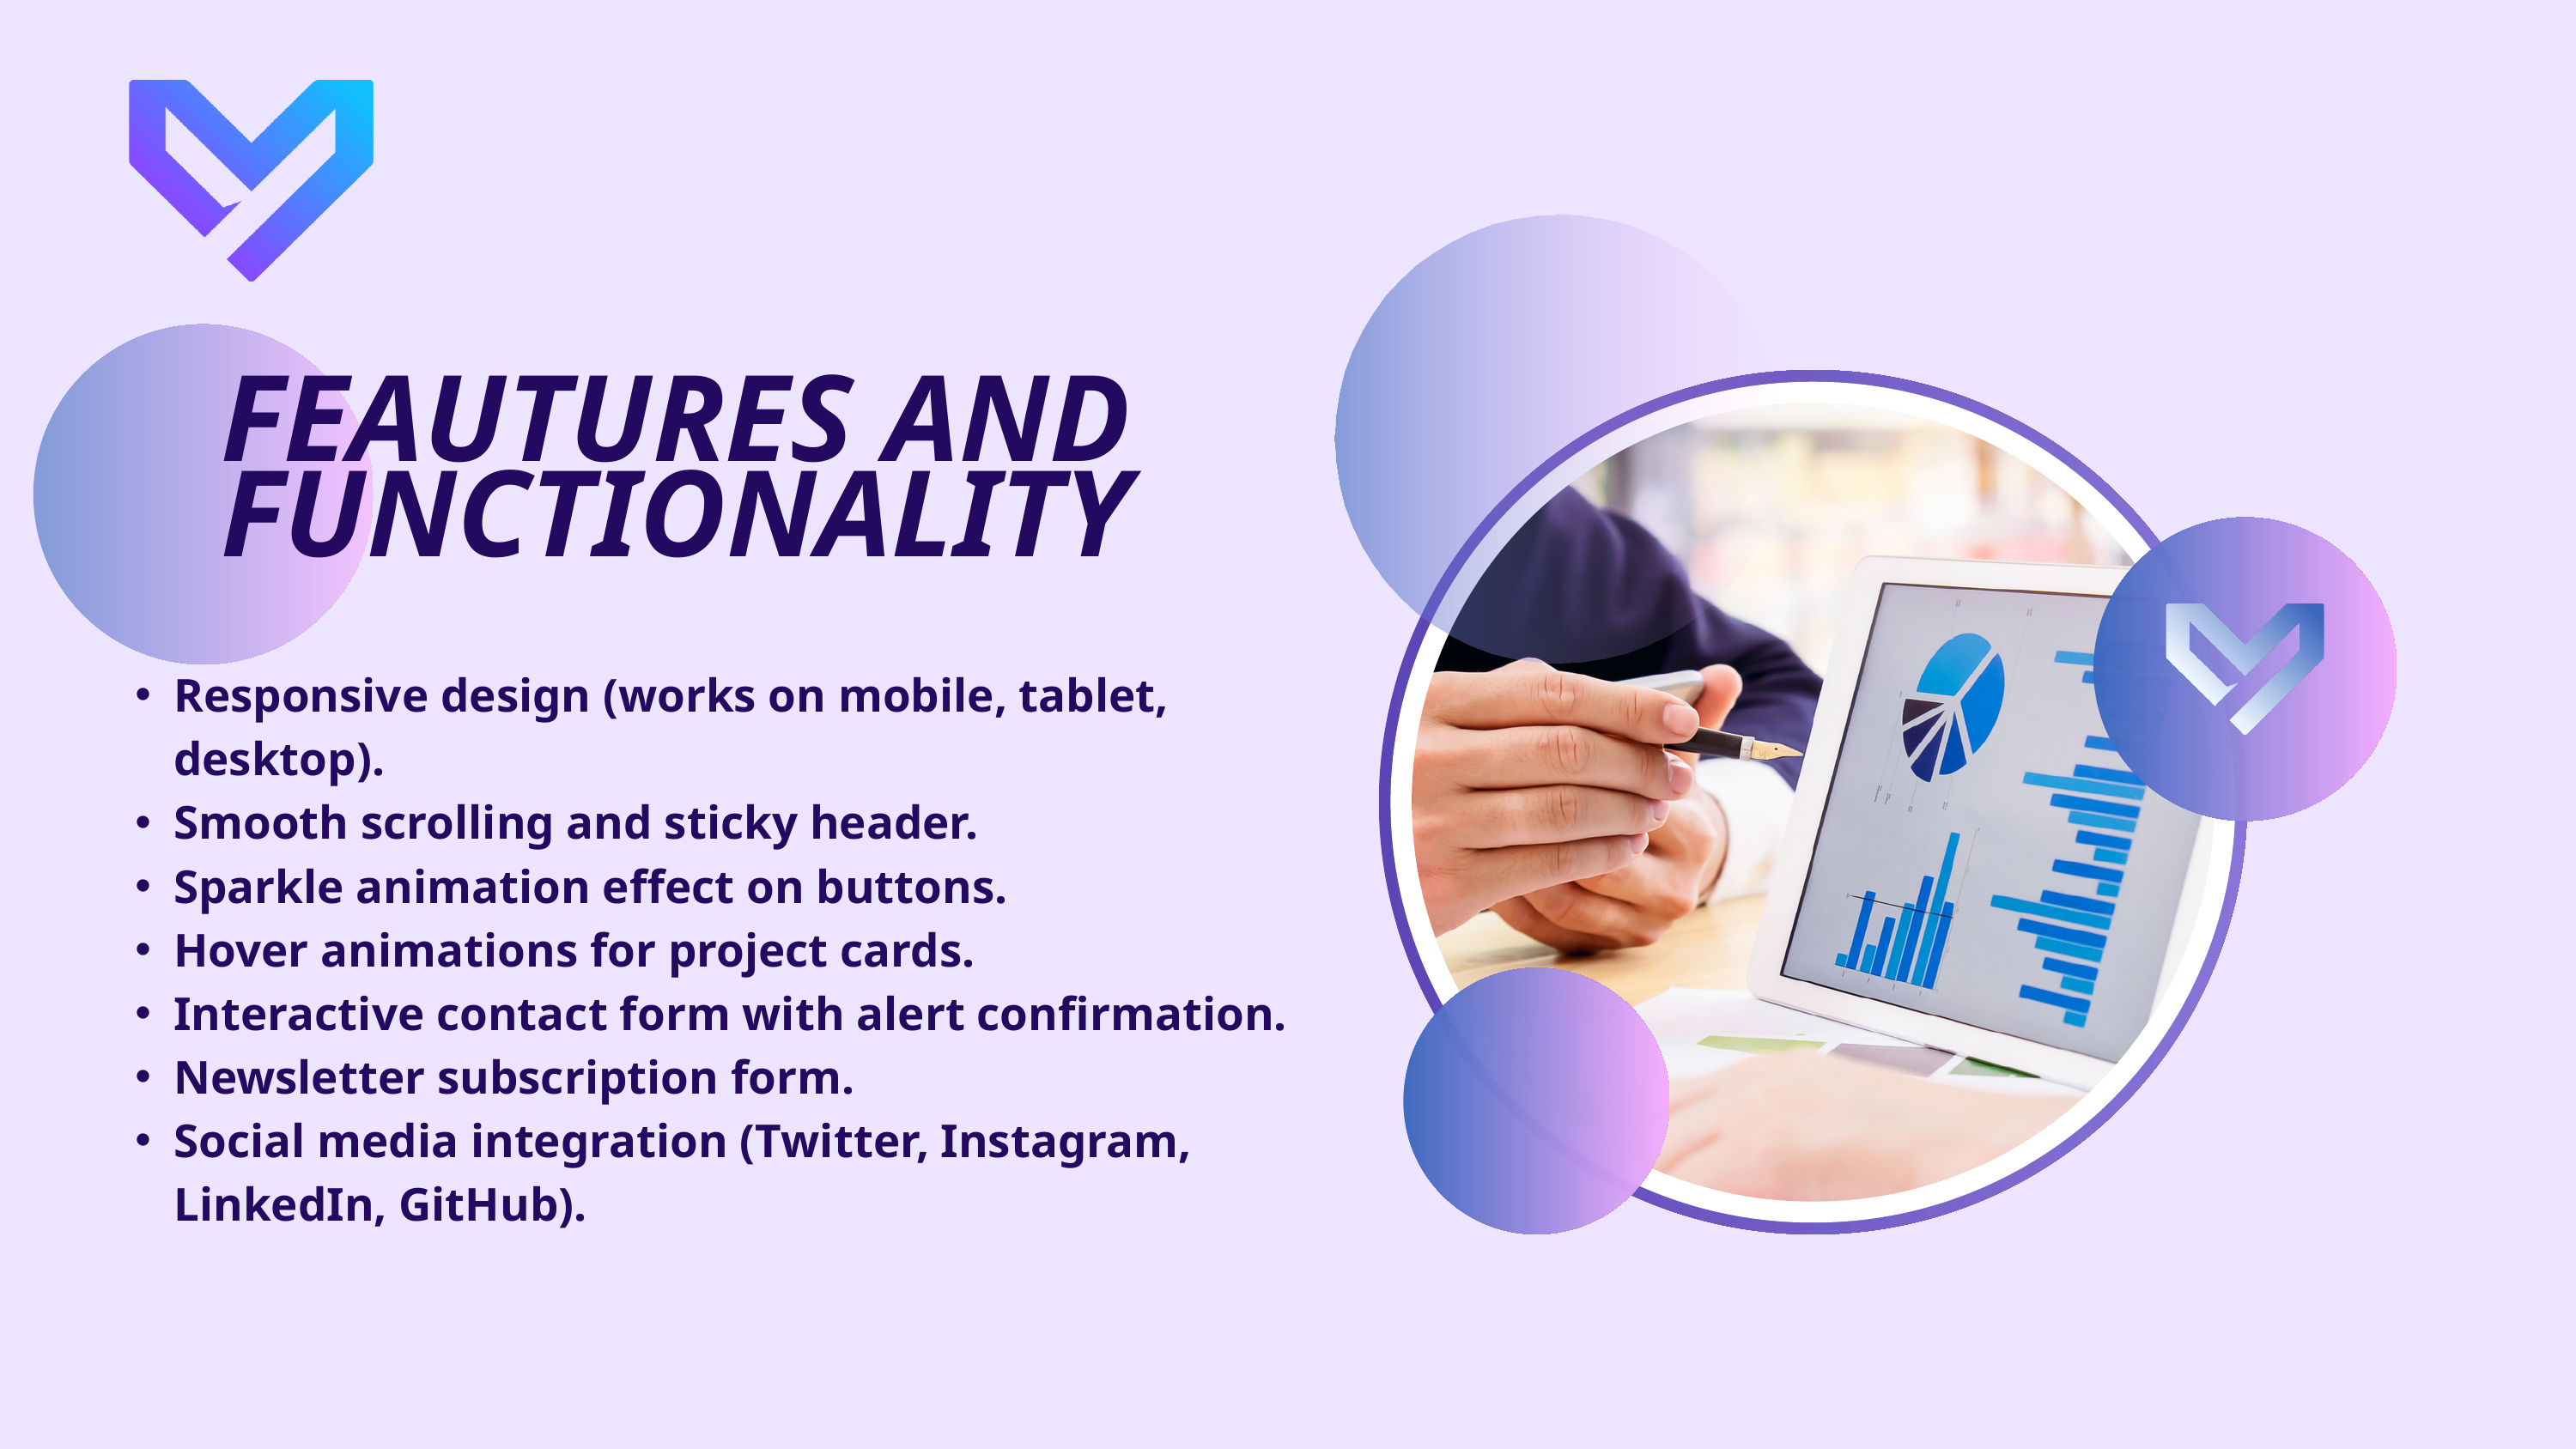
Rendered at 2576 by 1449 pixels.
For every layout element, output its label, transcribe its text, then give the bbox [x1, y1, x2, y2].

text_box [129, 80, 374, 282]
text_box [1334, 214, 1784, 664]
text_box Responsive design (works on mobile, tablet, desktop). Smooth scrolling and sticky header. Sparkle animation effect on buttons. Hover animations for project cards. Interactive contact form with alert confirmation. Newsletter subscription form. Social media integration (Twitter, Instagram, LinkedIn, GitHub). [96, 658, 1367, 1294]
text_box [2093, 517, 2397, 822]
text_box FEAUTURES AND FUNCTIONALITY [378, 389, 1330, 581]
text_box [1403, 967, 1670, 1235]
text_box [1380, 369, 2245, 1235]
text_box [33, 324, 374, 665]
